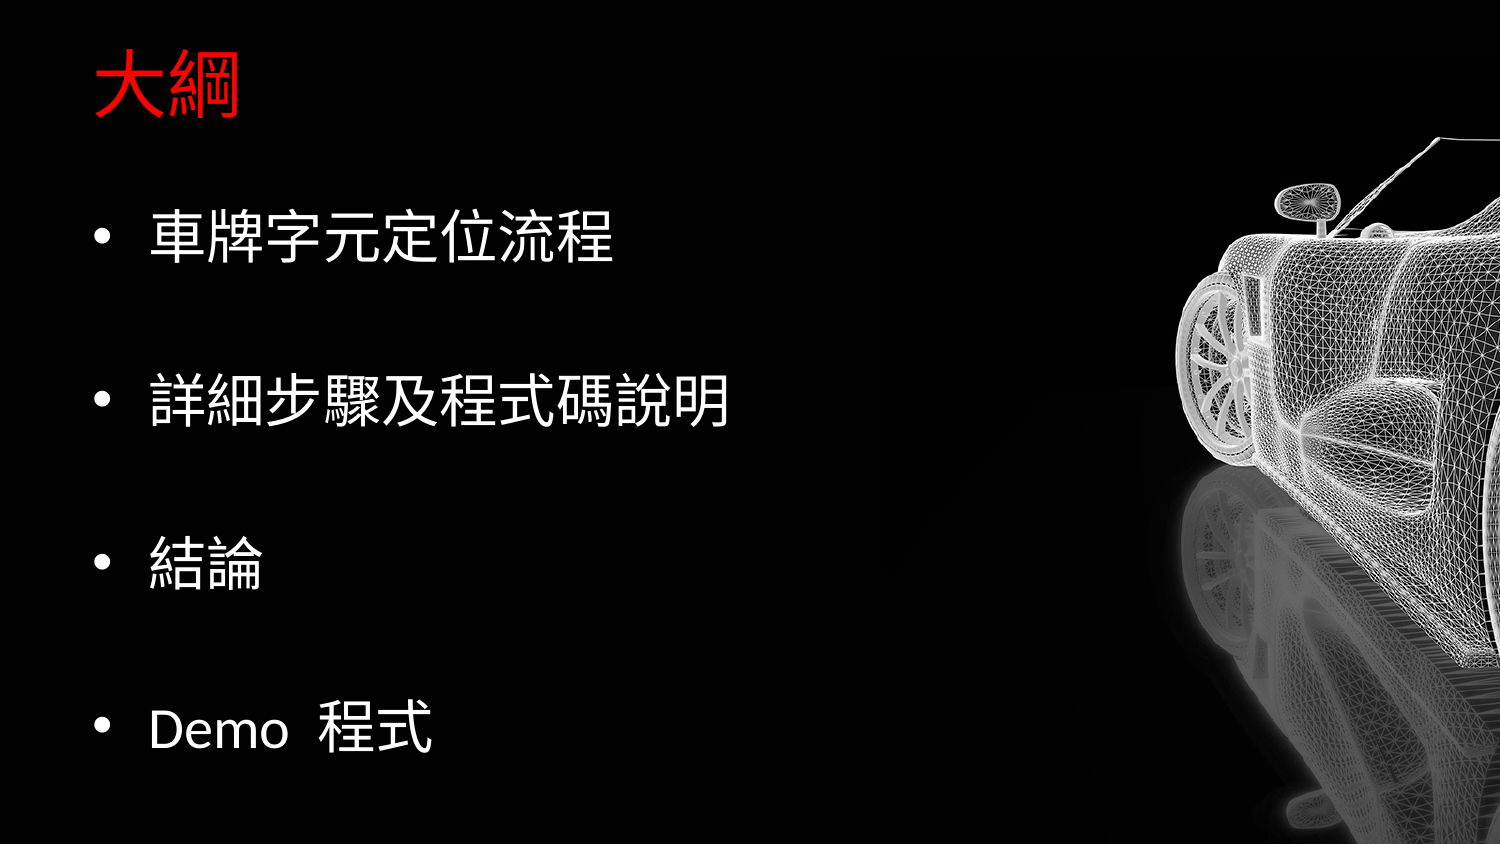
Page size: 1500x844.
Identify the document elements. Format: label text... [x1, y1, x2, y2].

picture [0, 0, 1500, 844]
list 車牌字元定位流程 詳細步驟及程式碼說明 結論 Demo 程式 [77, 193, 1159, 824]
title 大綱 [77, 23, 1156, 143]
